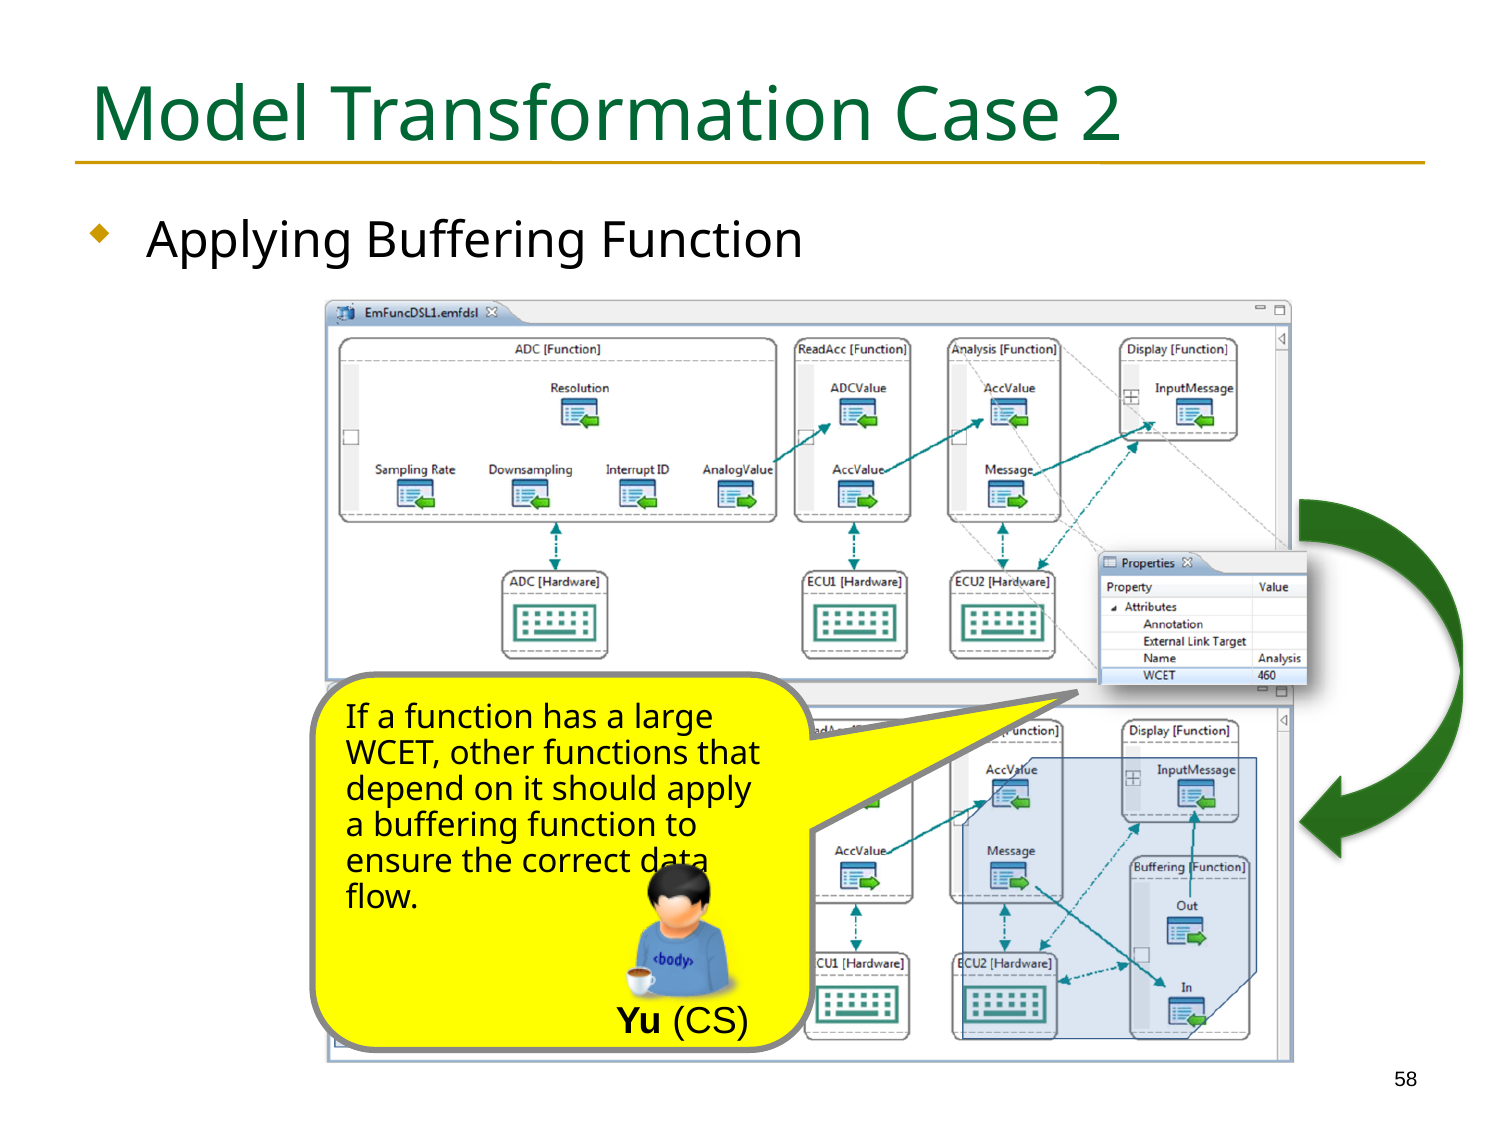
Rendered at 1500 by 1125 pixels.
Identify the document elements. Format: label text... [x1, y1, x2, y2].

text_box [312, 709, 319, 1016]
title Model Transformation Case 2 [74, 32, 1426, 163]
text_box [599, 836, 776, 1051]
picture [324, 299, 1351, 1063]
slide_number 58 [1379, 1048, 1442, 1099]
list Applying Buffering Function [74, 199, 1426, 994]
text_box [1354, 507, 1464, 835]
